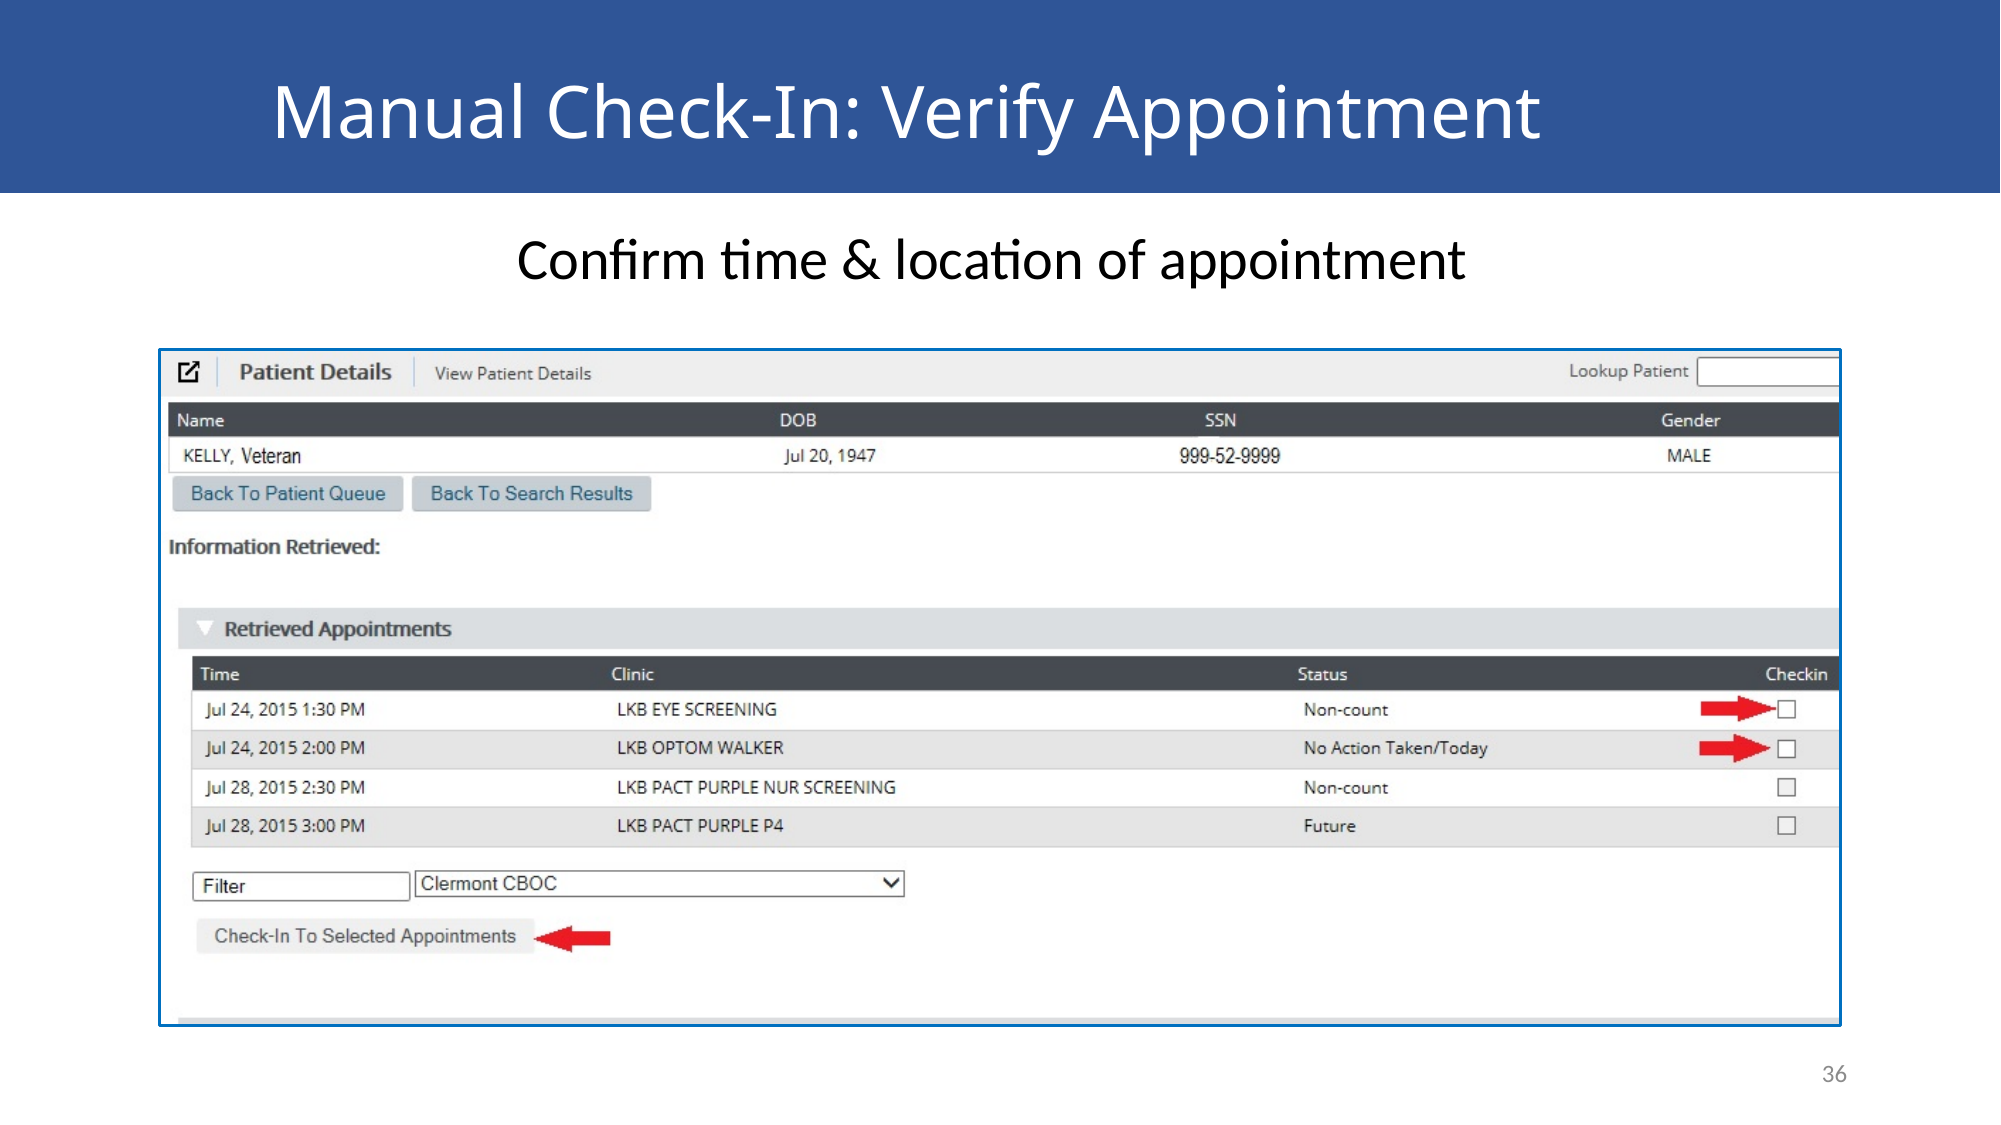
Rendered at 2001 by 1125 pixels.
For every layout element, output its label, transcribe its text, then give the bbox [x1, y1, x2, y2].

text_box [0, 0, 2000, 194]
picture [160, 350, 1840, 1025]
title Manual Check-In: Verify Appointment [98, 45, 1716, 186]
list Confirm time & location of appointment [502, 221, 1716, 322]
slide_number 36 [1412, 1042, 1863, 1103]
